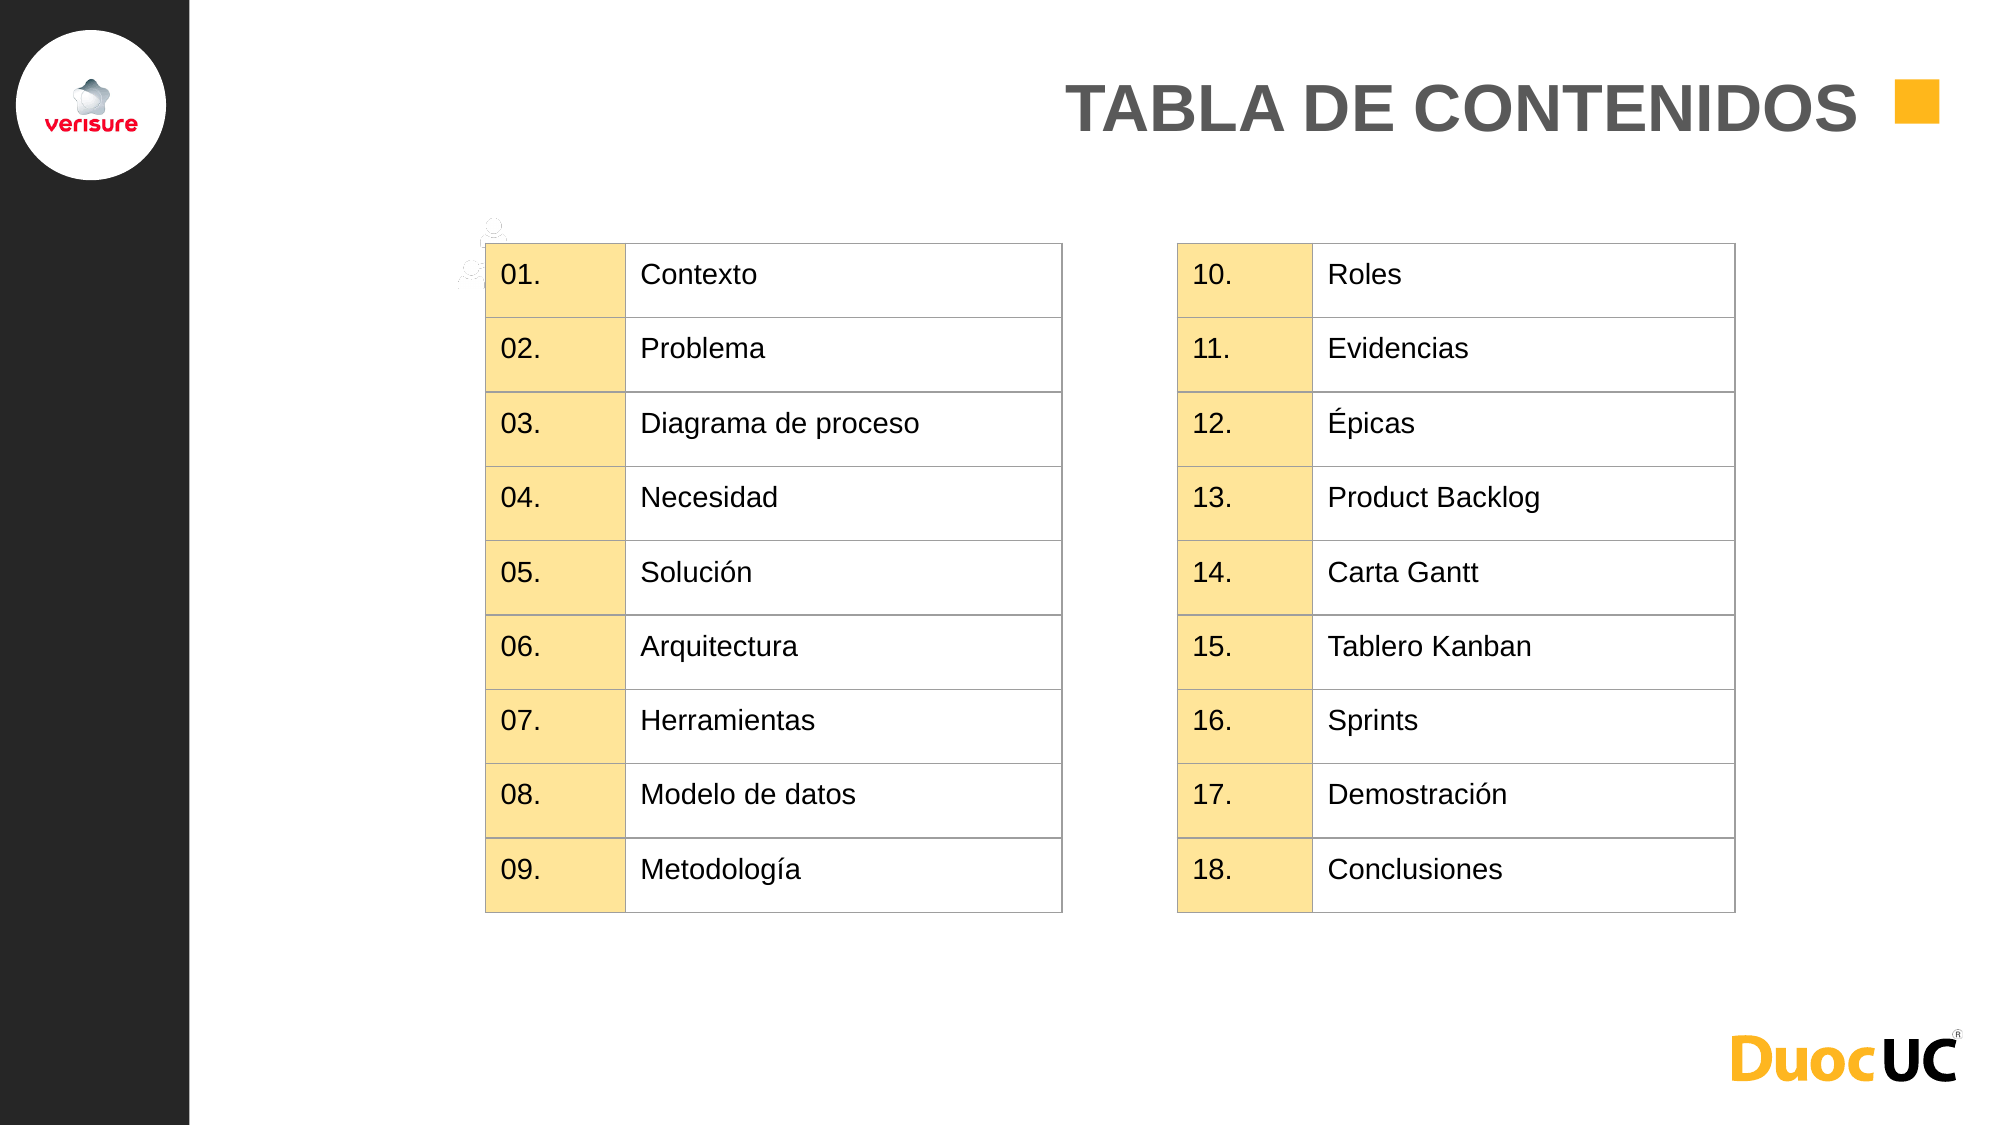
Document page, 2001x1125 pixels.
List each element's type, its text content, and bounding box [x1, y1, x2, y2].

table_cell 05. [486, 541, 625, 614]
list TABLA DE CONTENIDOS [891, 66, 1875, 144]
table_cell Problema [626, 318, 1061, 391]
table_cell 02. [486, 318, 625, 391]
table_cell Épicas [1313, 393, 1734, 466]
table_cell 03. [486, 393, 625, 466]
table_cell 07. [486, 690, 625, 763]
table_cell Sprints [1313, 690, 1734, 763]
table_cell Modelo de datos [626, 764, 1061, 837]
table_cell 12. [1178, 393, 1312, 466]
table_cell Tablero Kanban [1313, 616, 1734, 689]
table_cell Necesidad [626, 467, 1061, 540]
table_cell Solución [626, 541, 1061, 614]
table_cell Carta Gantt [1313, 541, 1734, 614]
picture [1952, 1029, 1963, 1039]
table_header 01. [486, 244, 625, 317]
table_cell 04. [486, 467, 625, 540]
table_cell Evidencias [1313, 318, 1734, 391]
table_header 10. [1178, 244, 1312, 317]
picture [458, 218, 530, 290]
table_cell Herramientas [626, 690, 1061, 763]
table_cell Demostración [1313, 764, 1734, 837]
table_cell 17. [1178, 764, 1312, 837]
table_cell 06. [486, 616, 625, 689]
table_header Contexto [626, 244, 1061, 317]
table_cell 13. [1178, 467, 1312, 540]
table_cell Diagrama de proceso [626, 393, 1061, 466]
table_cell Conclusiones [1313, 839, 1734, 912]
table_cell Metodología [626, 839, 1061, 912]
table_cell 16. [1178, 690, 1312, 763]
table_cell 09. [486, 839, 625, 912]
table_cell 08. [486, 764, 625, 837]
table_cell Product Backlog [1313, 467, 1734, 540]
table_cell 18. [1178, 839, 1312, 912]
table_cell 11. [1178, 318, 1312, 391]
table_header Roles [1313, 244, 1734, 317]
table_cell 15. [1178, 616, 1312, 689]
table_cell 14. [1178, 541, 1312, 614]
table_cell Arquitectura [626, 616, 1061, 689]
picture [15, 29, 167, 181]
